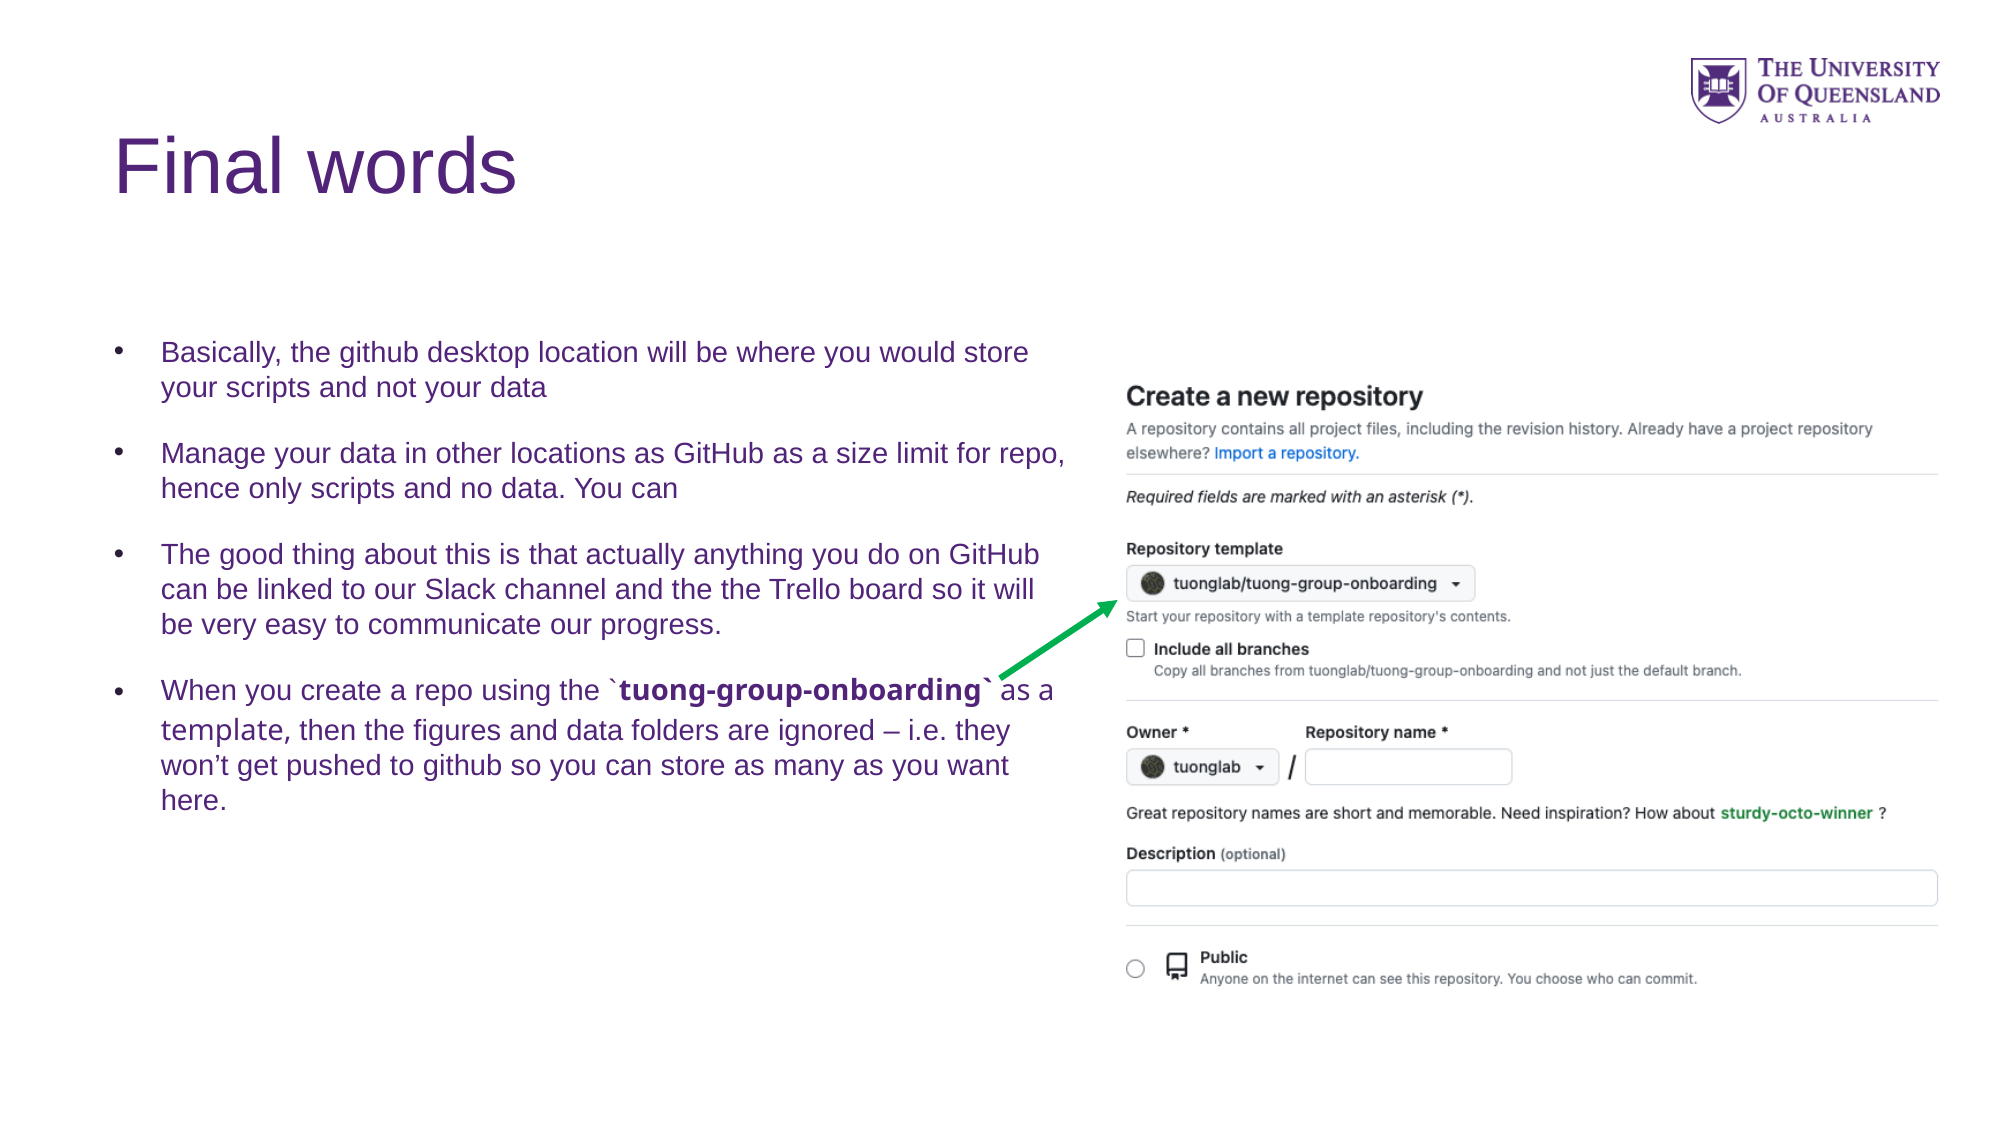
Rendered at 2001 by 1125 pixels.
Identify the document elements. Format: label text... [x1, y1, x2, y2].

picture [1691, 58, 1940, 124]
list Basically, the github desktop location will be where you would store your scripts and not your data Manage your data in other locations as GitHub as a size limit for repo, hence only scripts and no data. You can The good thing about this is that actually anything you do on GitHub can be linked to our Slack channel and the the Trello board so it will be very easy to communicate our progress. When you create a repo using the `tuong-group-onboarding` as a template, then the figures and data folders are ignored – i.e. they won’t get pushed to github so you can store as many as you want here. [114, 333, 1073, 1000]
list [1117, 356, 1982, 1000]
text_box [999, 599, 1118, 679]
title Final words [114, 125, 1685, 203]
